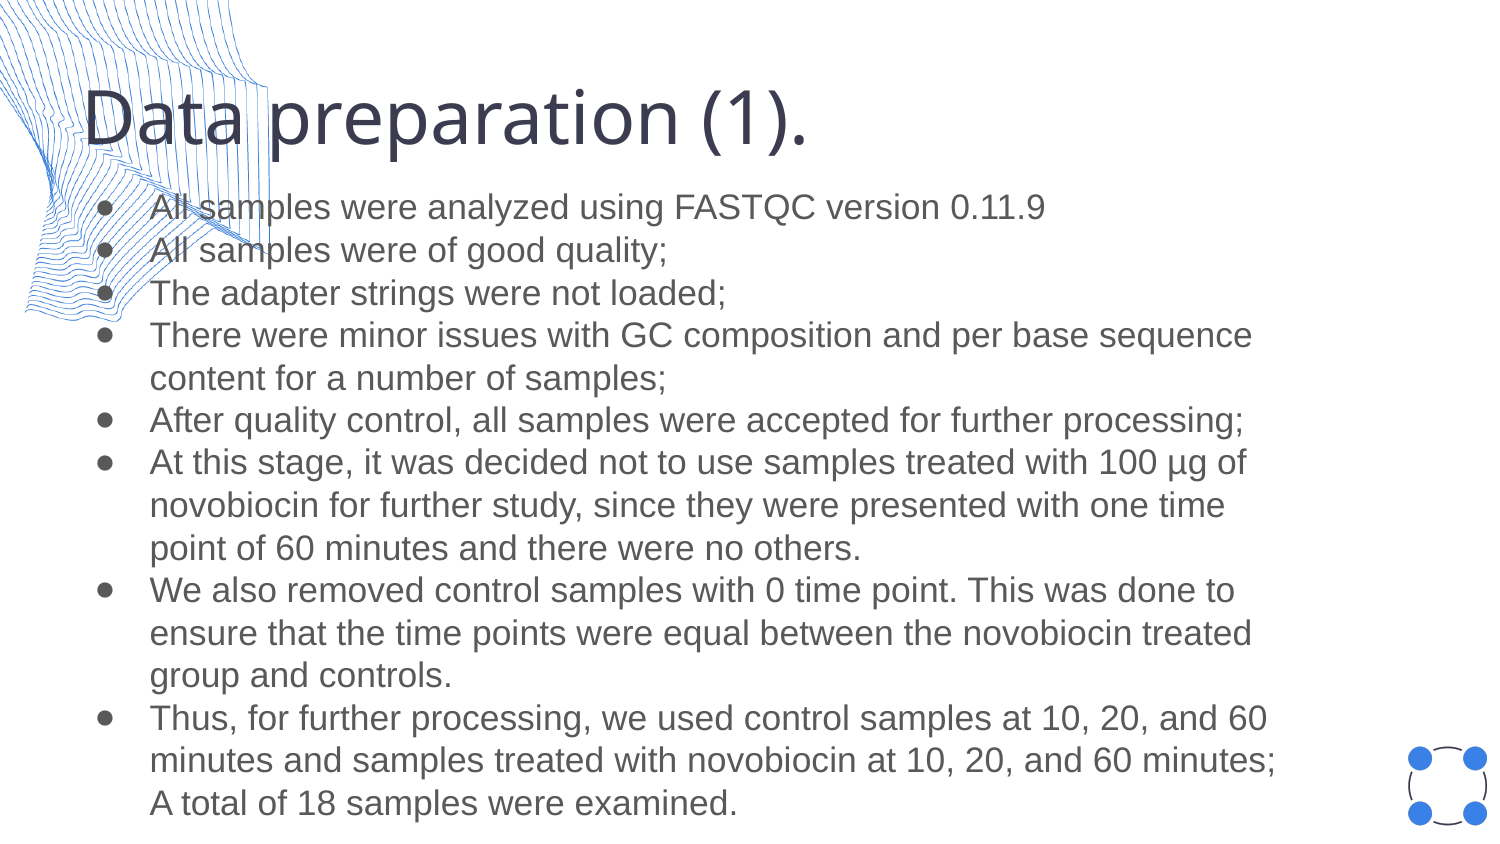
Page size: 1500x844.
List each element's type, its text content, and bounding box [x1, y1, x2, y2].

picture [1395, 733, 1500, 839]
text_box Data preparation (1). [371, 65, 1345, 163]
text_box All samples were analyzed using FASTQC version 0.11.9 All samples were of good quality; The adapter strings were not loaded; There were minor issues with GC composition and per base sequence content for a number of samples; After quality control, all samples were accepted for further processing; At this stage, it was decided not to use samples treated with 100 µg of novobiocin for further study, since they were presented with one time point of 60 minutes and there were no others. We also removed control samples with 0 time point. This was done to ensure that the time points were equal between the novobiocin treated group and controls. Thus, for further processing, we used control samples at 10, 20, and 60 minutes and samples treated with novobiocin at 10, 20, and 60 minutes; A total of 18 samples were examined. [59, 169, 1301, 838]
picture [0, 0, 367, 336]
